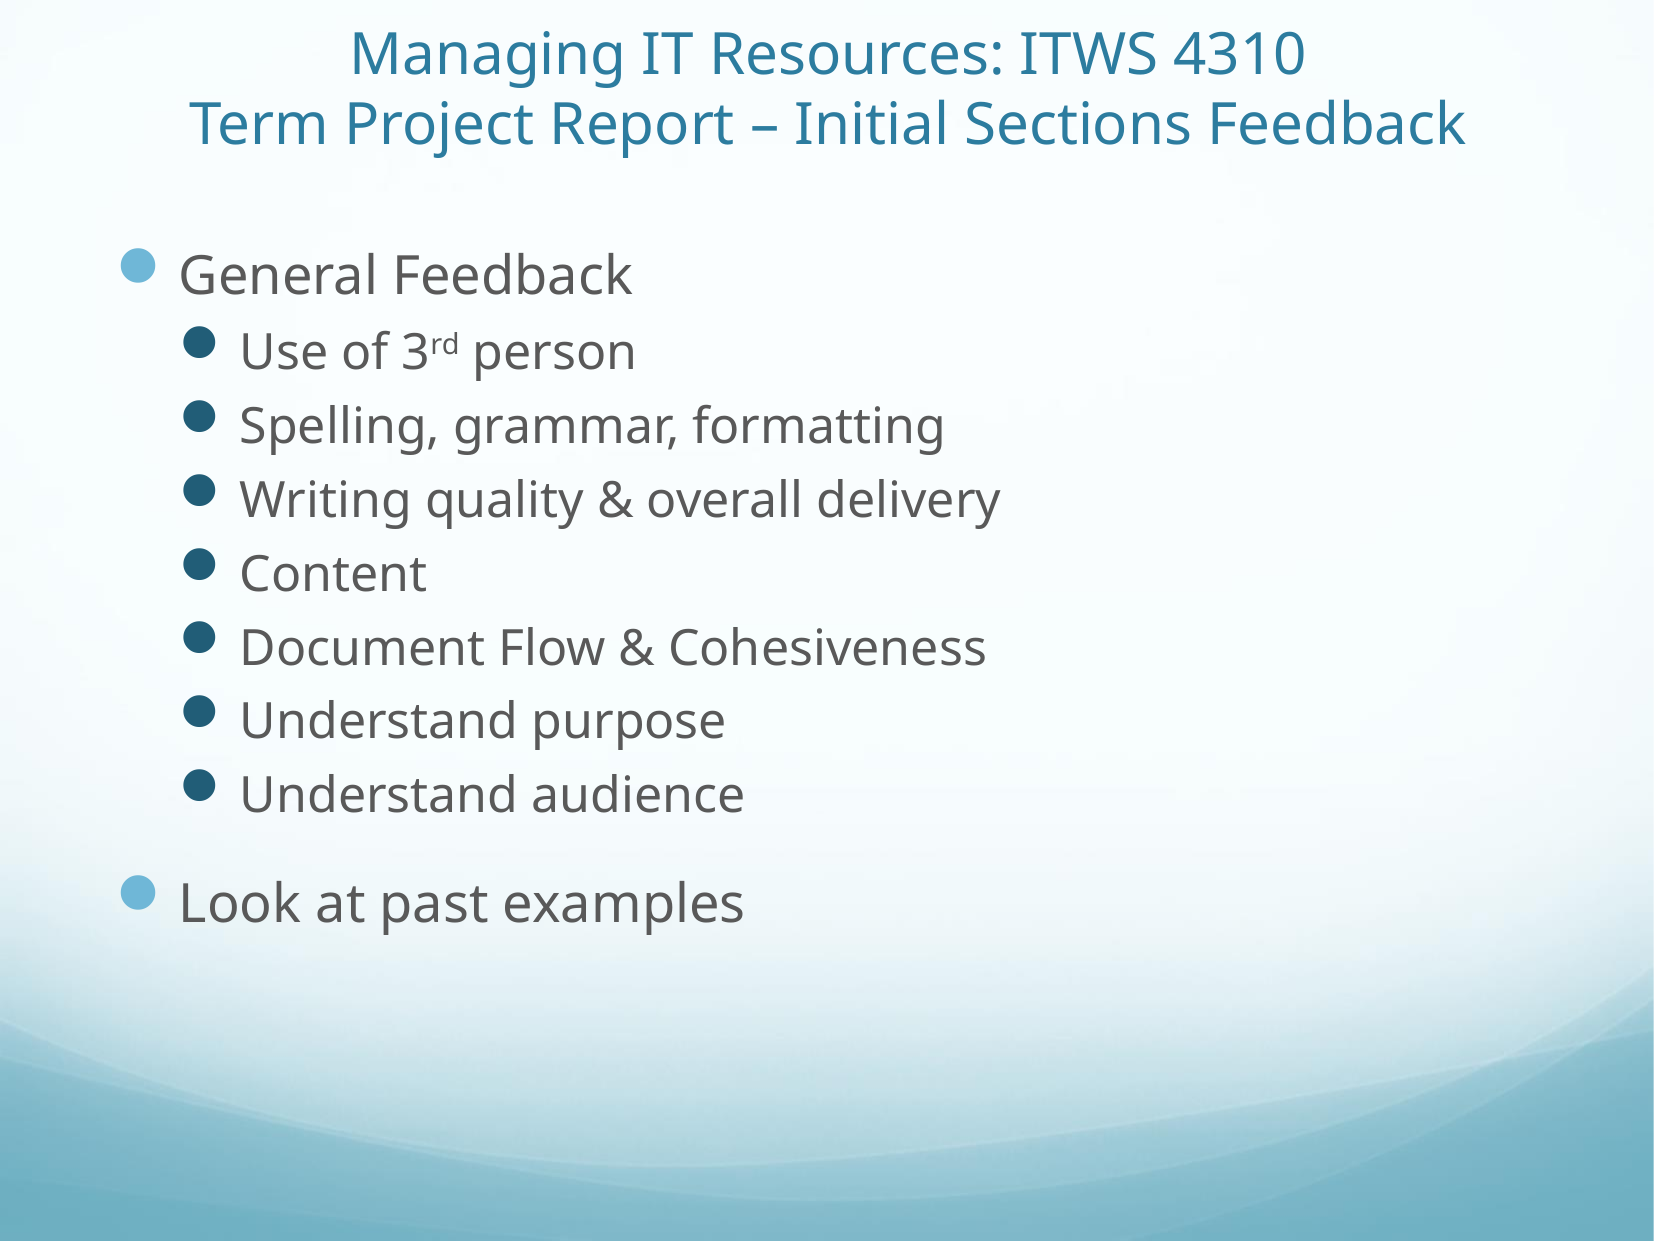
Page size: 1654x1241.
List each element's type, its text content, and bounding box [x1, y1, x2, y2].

list General Feedback Use of 3rd person Spelling, grammar, formatting Writing quality & overall delivery Content Document Flow & Cohesiveness Understand purpose Understand audience Look at past examples [99, 232, 1554, 1018]
picture [0, 0, 1654, 1241]
title Managing IT Resources: ITWS 4310 Term Project Report – Initial Sections Feedback [139, 0, 1518, 165]
